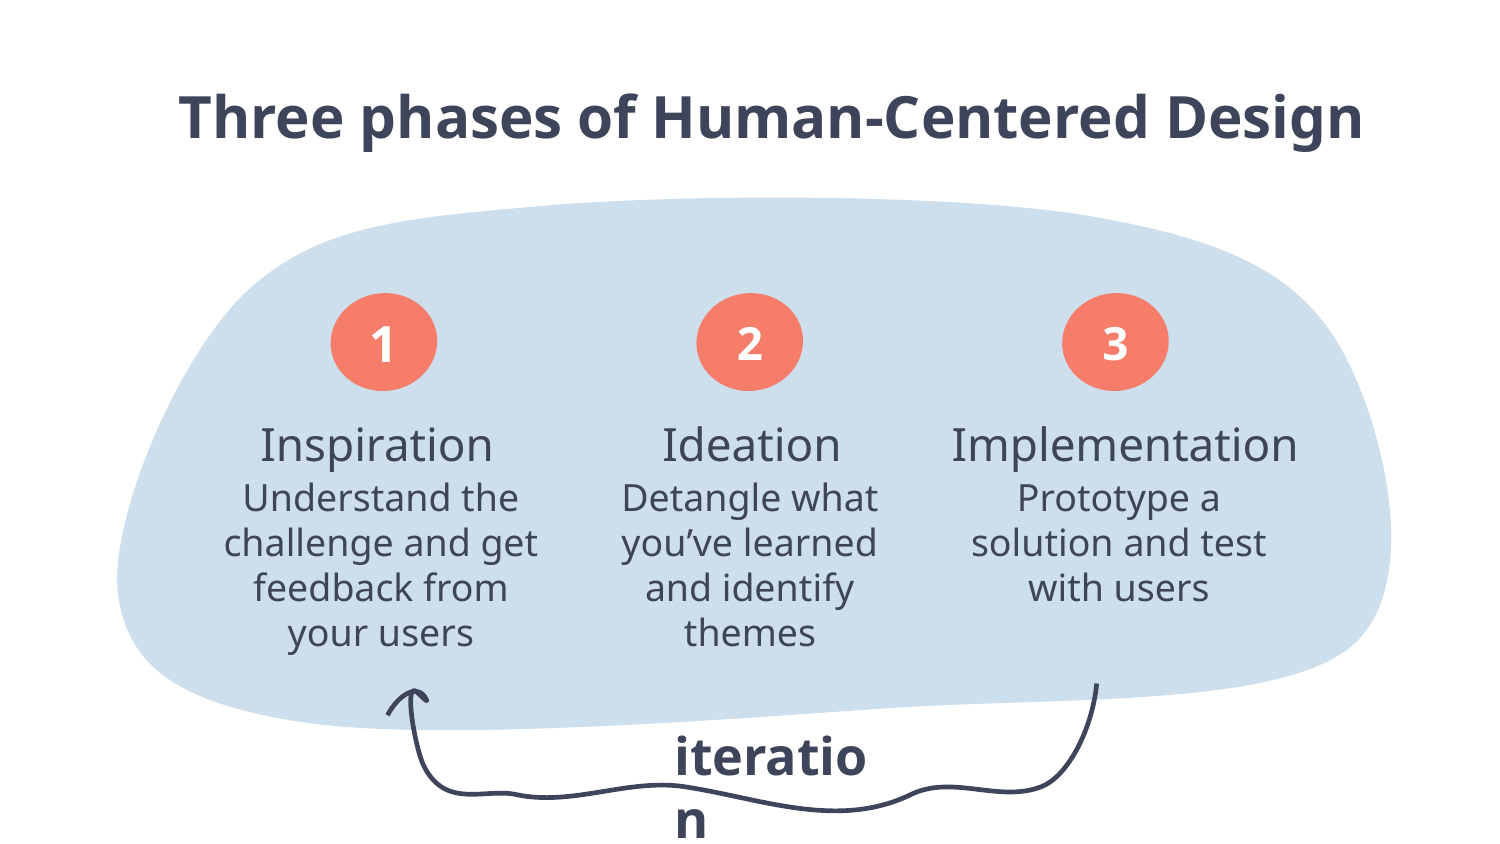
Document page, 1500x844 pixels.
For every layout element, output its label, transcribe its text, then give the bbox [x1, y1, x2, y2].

title Inspiration [221, 400, 534, 459]
text_box [330, 305, 417, 391]
title 3 [1081, 305, 1150, 381]
text_box [717, 293, 804, 379]
text_box [351, 293, 438, 379]
text_box [696, 304, 783, 391]
title Three phases of Human-Centered Design [146, 80, 1397, 166]
text_box iteration [659, 708, 908, 773]
subtitle Prototype a solution and test with users [942, 459, 1296, 622]
subtitle Understand the challenge and get feedback from your users [204, 459, 558, 622]
title 1 [350, 304, 418, 380]
text_box [387, 683, 1097, 811]
text_box [1062, 293, 1169, 381]
text_box [117, 197, 1392, 730]
subtitle Detangle what you’ve learned and identify themes [574, 458, 926, 621]
title Implementation [933, 400, 1318, 486]
text_box [1082, 381, 1147, 391]
title Ideation [595, 400, 909, 458]
title 2 [716, 304, 784, 380]
